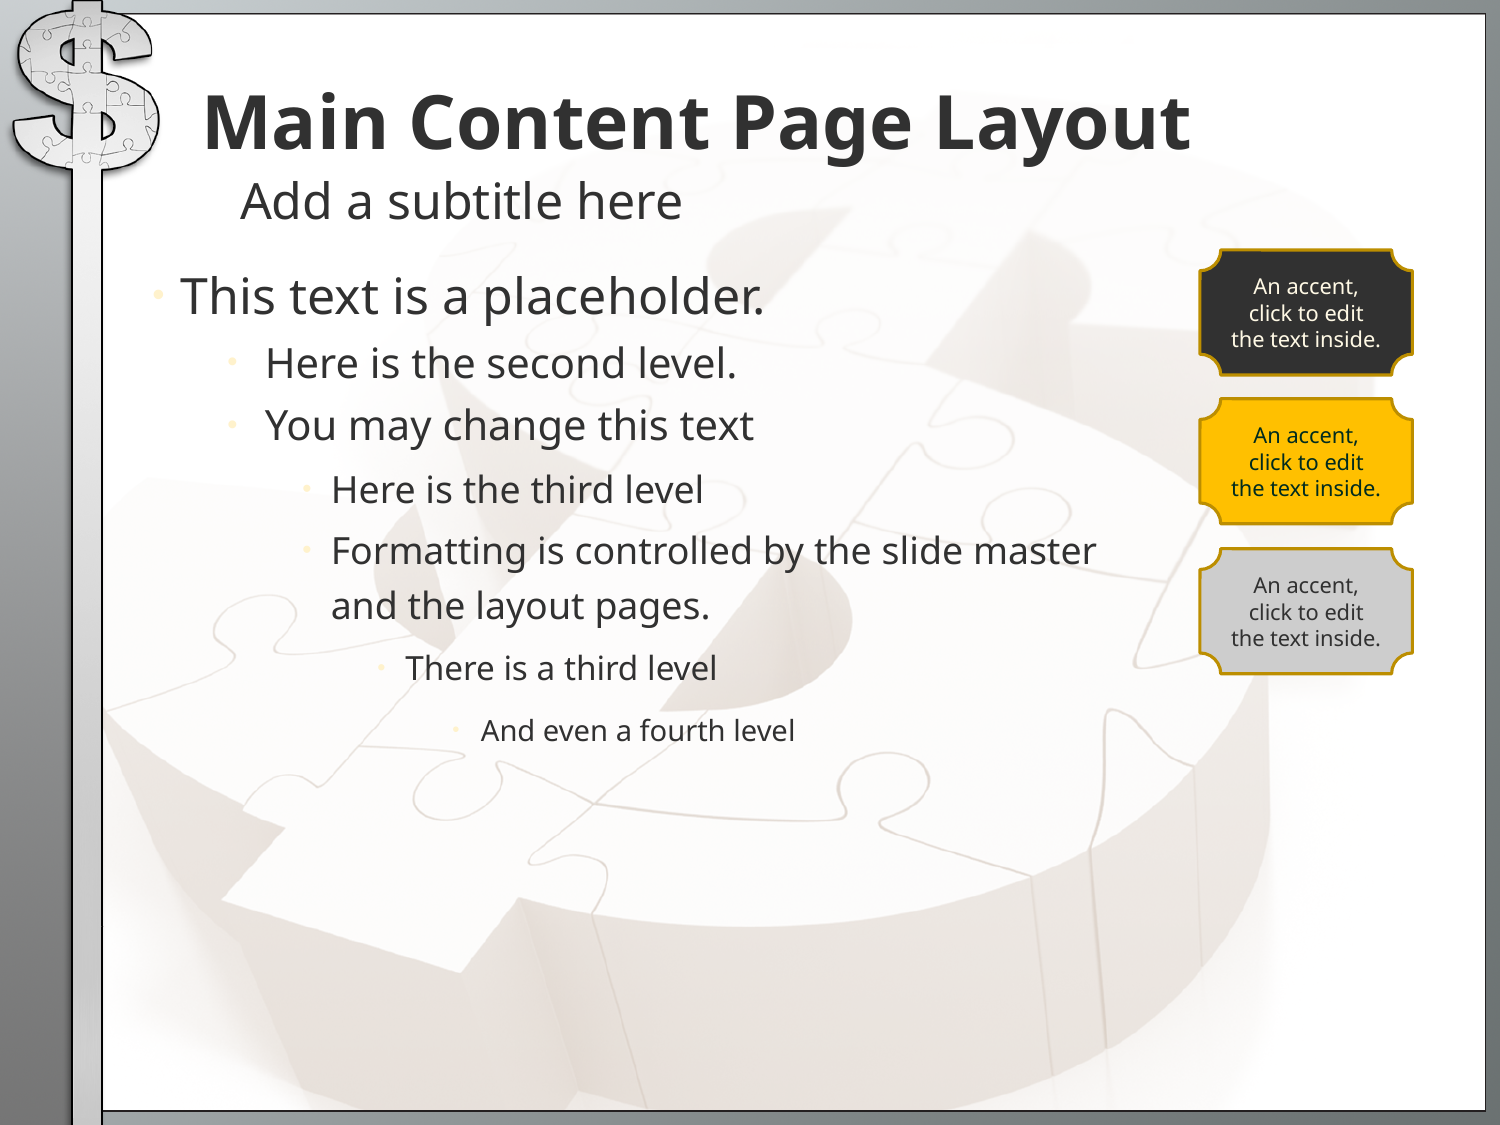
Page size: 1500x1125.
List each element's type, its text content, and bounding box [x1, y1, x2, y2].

list Add a subtitle here [225, 173, 1438, 238]
text_box An accent, click to edit the text inside. [1198, 397, 1414, 526]
text_box An accent, click to edit the text inside. [1198, 547, 1414, 676]
list This text is a placeholder. Here is the second level. You may change this text Here is the third level Formatting is controlled by the slide master and the layout pages. There is a third level And even a fourth level [137, 262, 1500, 1005]
text_box An accent, click to edit the text inside. [1198, 248, 1414, 377]
title Main Content Page Layout [186, 67, 1438, 173]
picture [0, 0, 1500, 1125]
